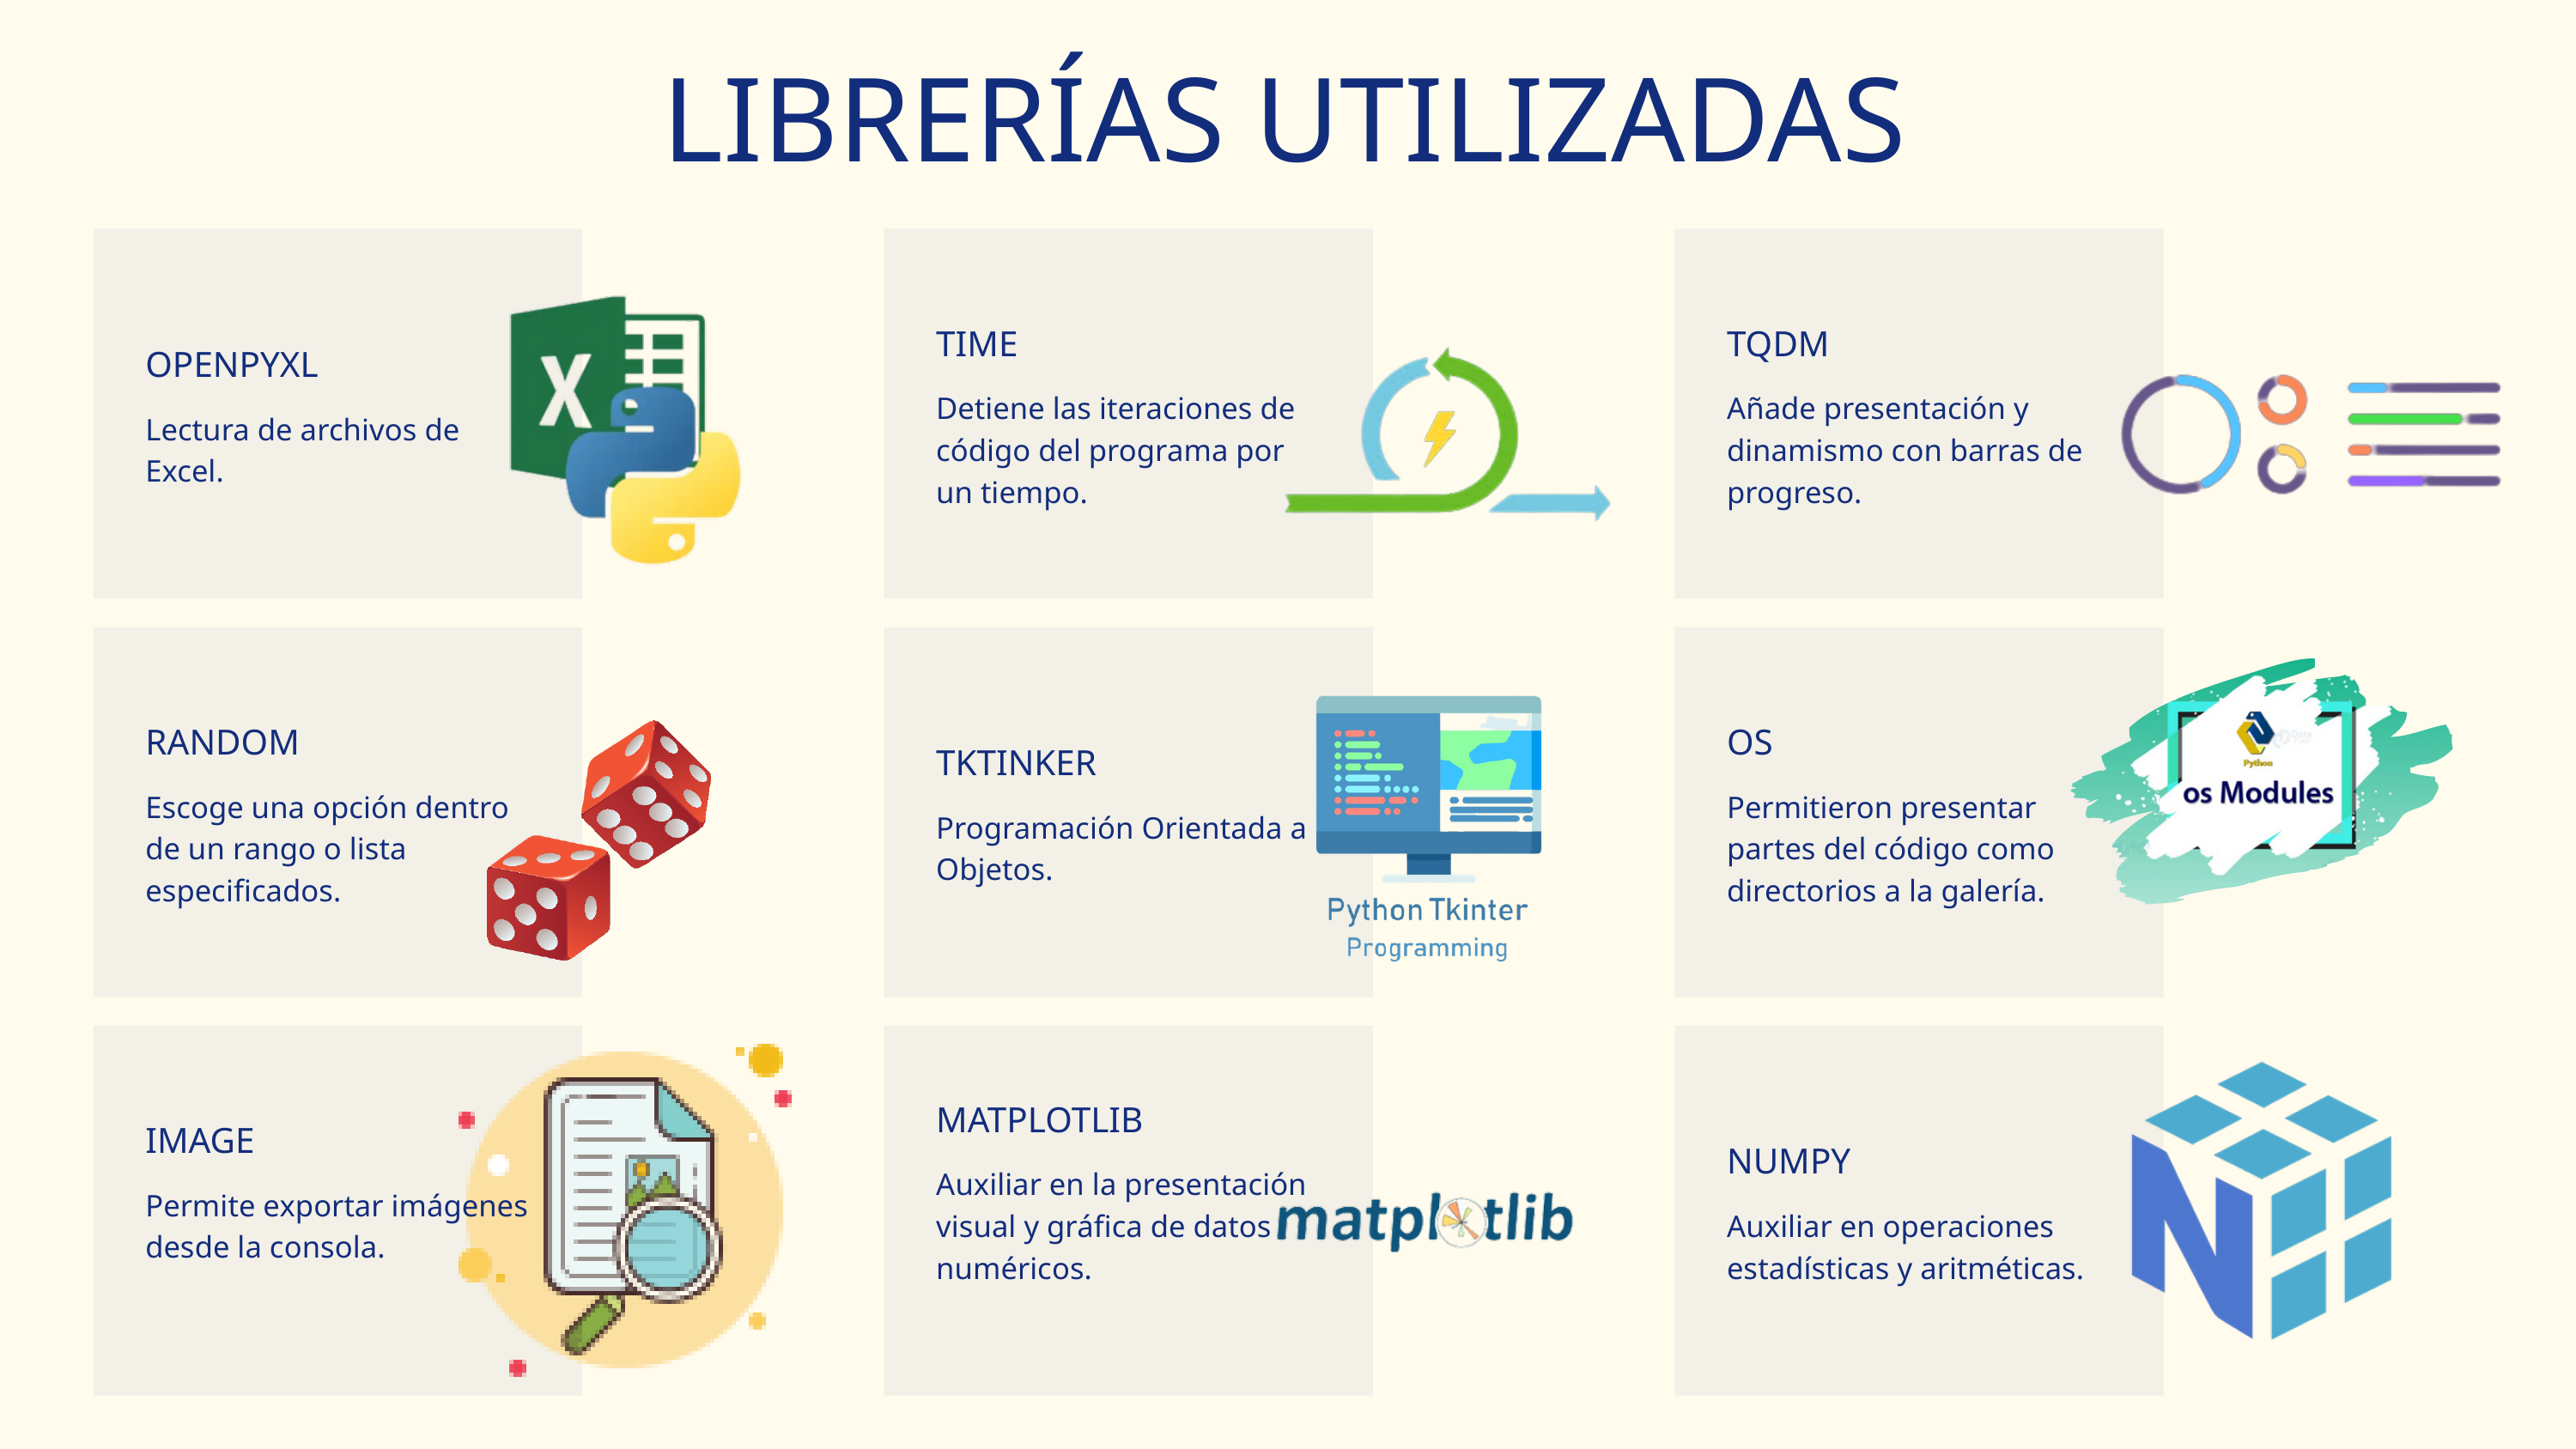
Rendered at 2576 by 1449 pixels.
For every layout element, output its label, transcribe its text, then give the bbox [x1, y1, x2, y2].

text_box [145, 342, 490, 486]
text_box [884, 1025, 1373, 1396]
text_box [884, 228, 1373, 599]
picture [487, 719, 711, 961]
text_box [93, 627, 582, 997]
text_box [1674, 627, 2164, 997]
text_box [1674, 228, 2164, 599]
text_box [1726, 719, 2112, 905]
picture [2045, 314, 2576, 555]
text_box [1726, 1138, 2112, 1282]
picture [1321, 1140, 1583, 1303]
text_box LIBRERÍAS UTILIZADAS [80, 45, 2490, 185]
picture [1265, 657, 1589, 967]
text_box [2070, 658, 2453, 905]
picture [495, 294, 756, 575]
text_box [145, 1118, 531, 1304]
text_box [93, 228, 582, 599]
picture [459, 1044, 792, 1377]
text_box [935, 740, 1321, 884]
text_box [93, 1025, 582, 1396]
picture [2020, 1025, 2503, 1361]
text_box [935, 321, 1321, 506]
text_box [1726, 321, 2112, 506]
text_box [884, 627, 1373, 997]
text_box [935, 1097, 1321, 1325]
picture [1272, 336, 1623, 533]
text_box [1674, 1025, 2164, 1396]
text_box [145, 719, 531, 905]
